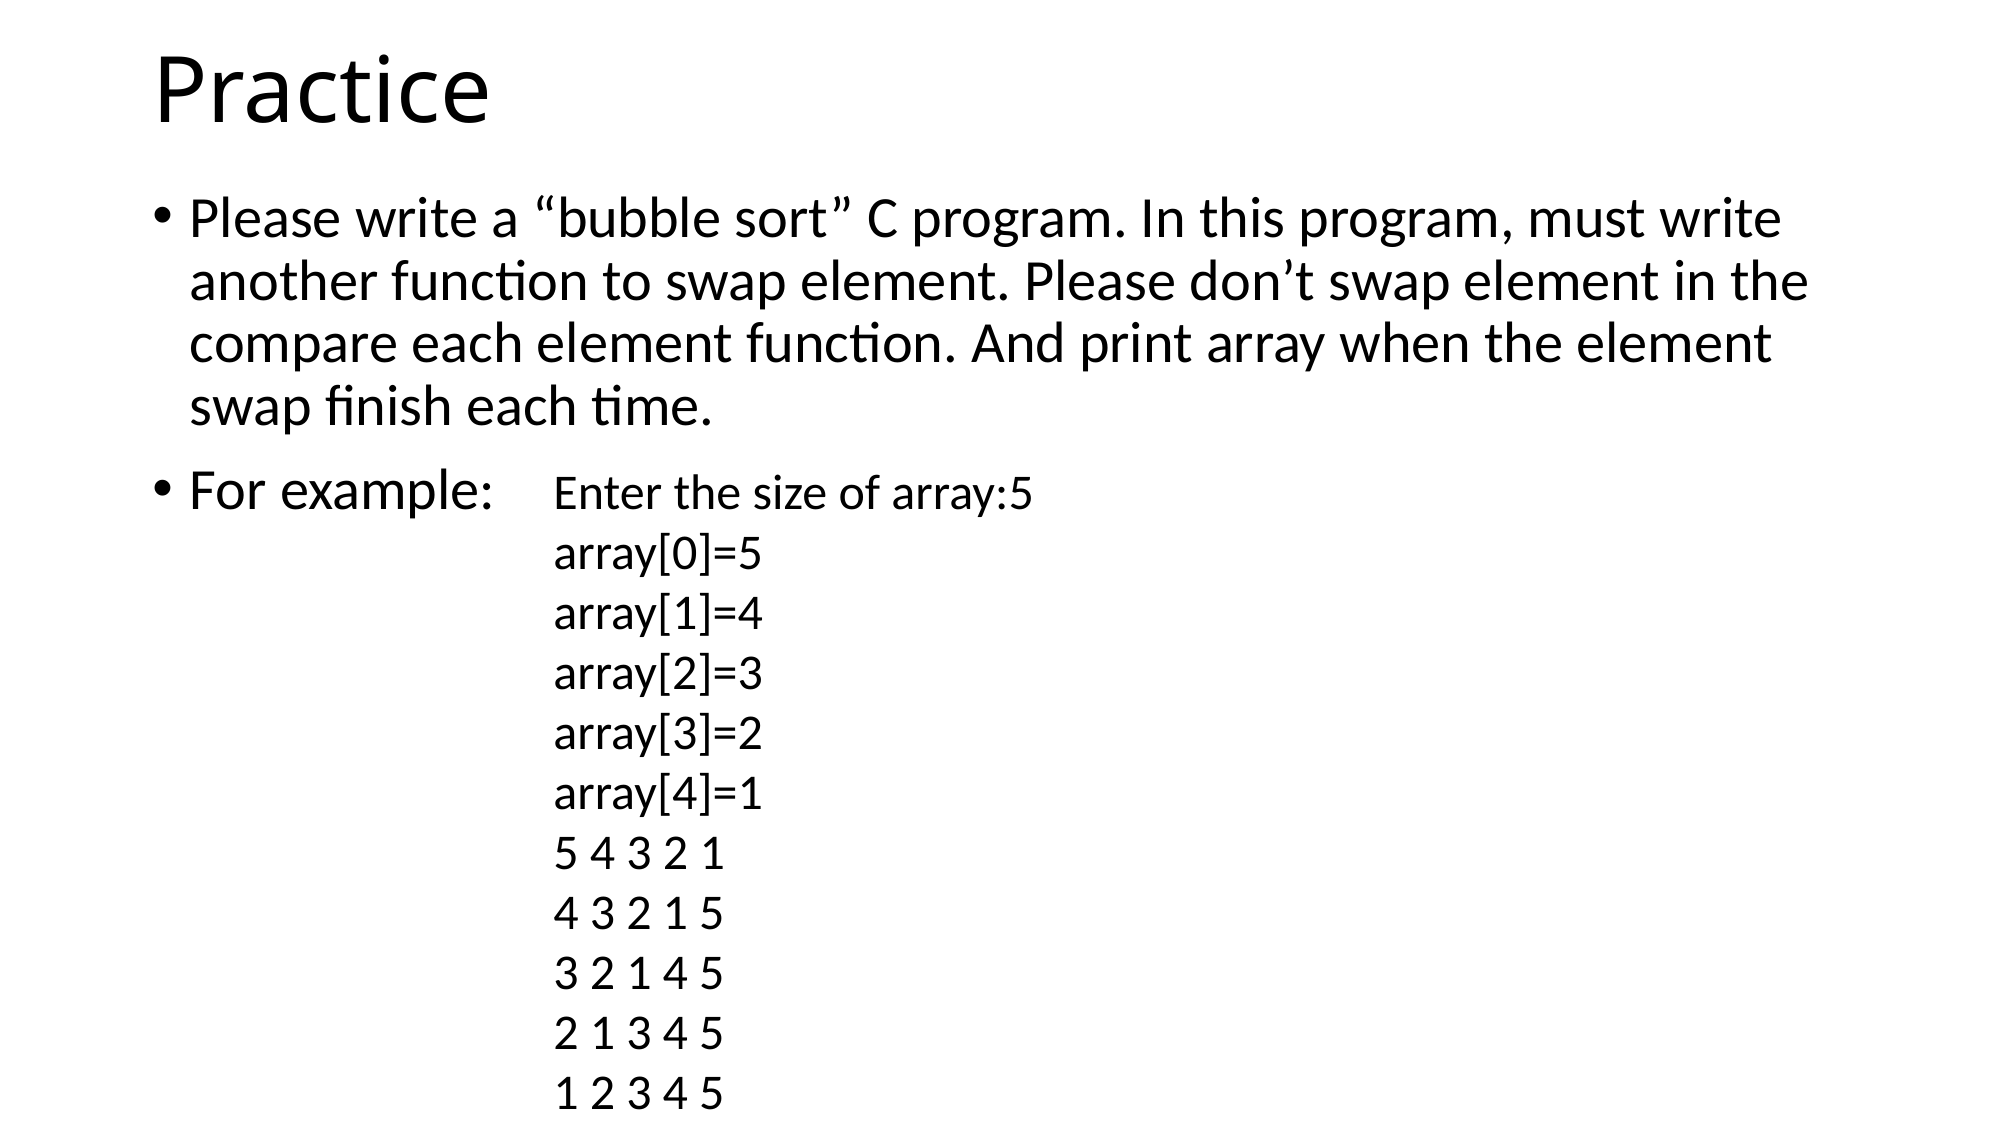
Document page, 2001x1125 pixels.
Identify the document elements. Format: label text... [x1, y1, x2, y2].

list Please write a “bubble sort” C program. In this program, must write another function to swap element. Please don’t swap element in the compare each element function. And print array when the element swap finish each time. For example: [137, 179, 1863, 1103]
text_box Enter the size of array:5 array[0]=5 array[1]=4 array[2]=3 array[3]=2 array[4]=1 5 4 3 2 1 4 3 2 1 5 3 2 1 4 5 2 1 3 4 5 1 2 3 4 5 [538, 452, 1050, 1125]
title Practice [137, 23, 1863, 162]
